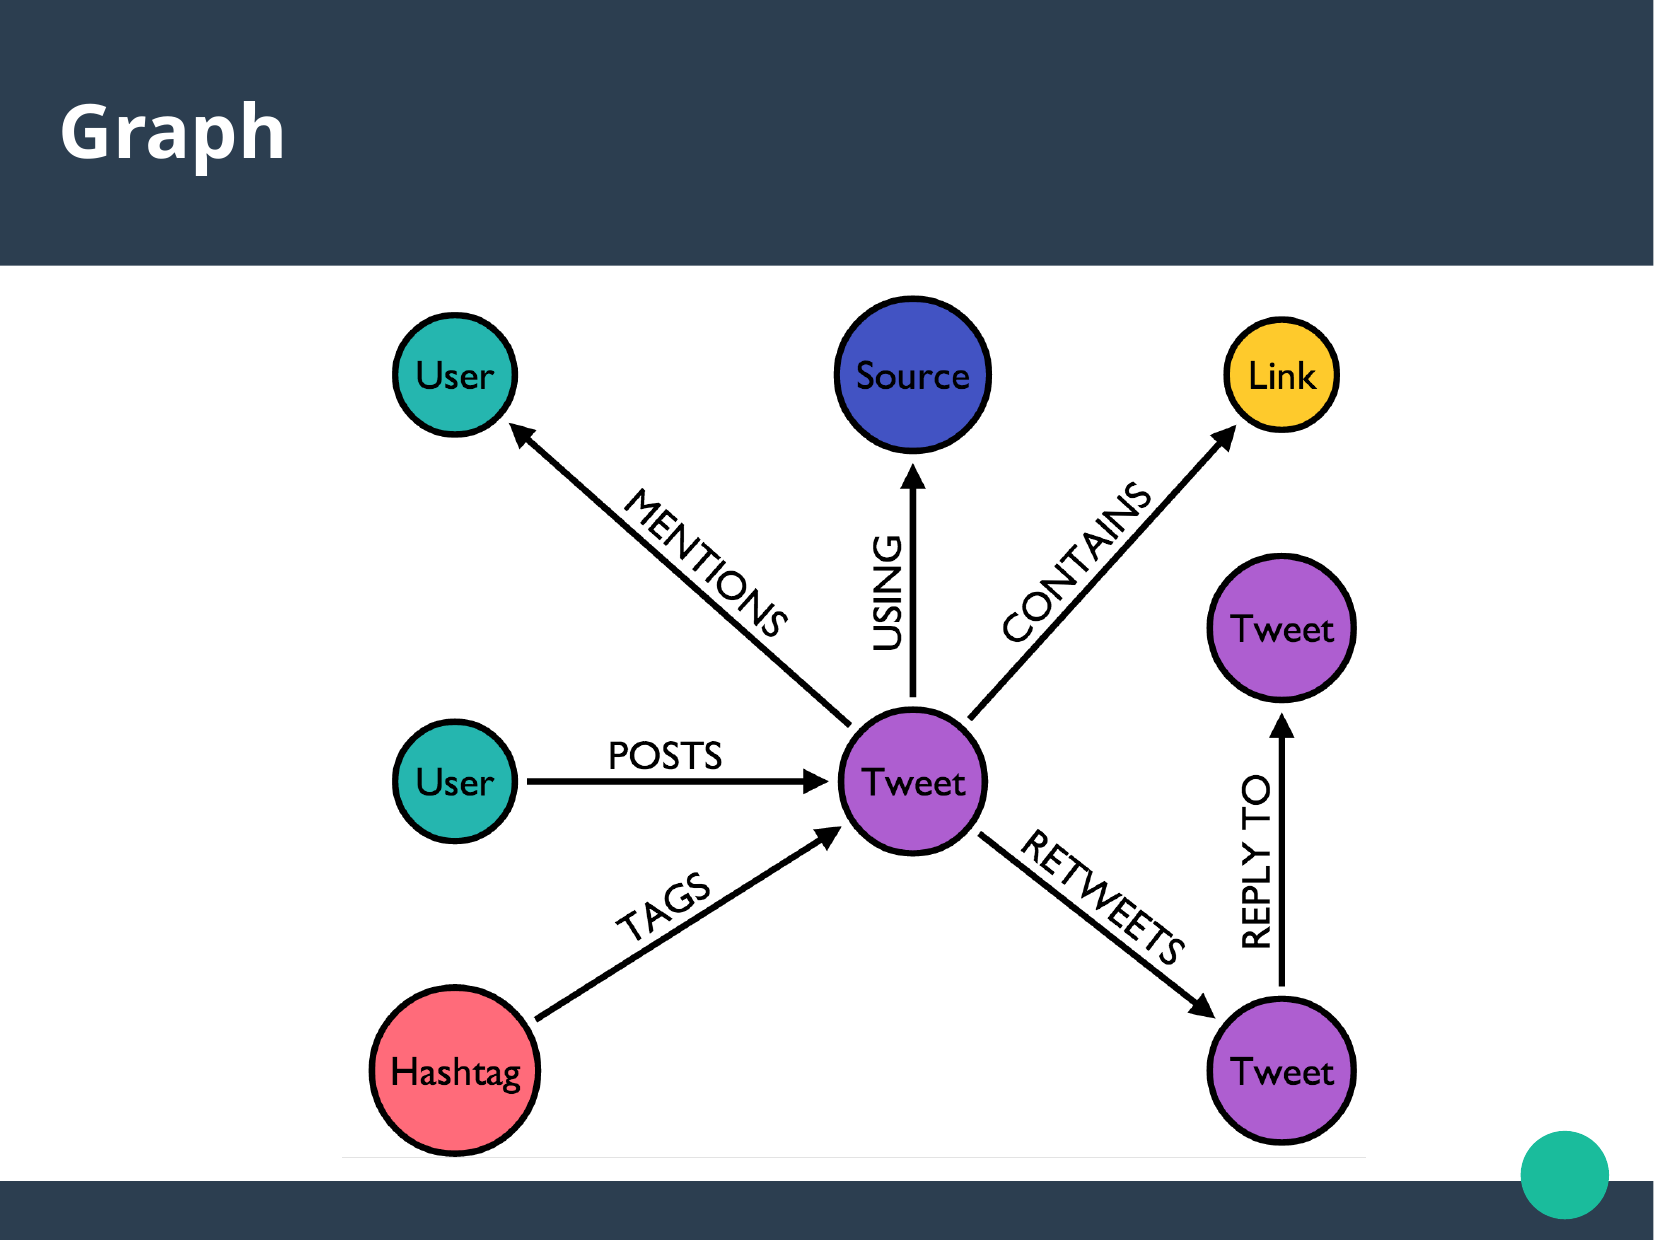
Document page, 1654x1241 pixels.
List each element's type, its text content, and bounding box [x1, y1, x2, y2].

picture [342, 287, 1367, 1158]
text_box Graph [58, 49, 1595, 207]
